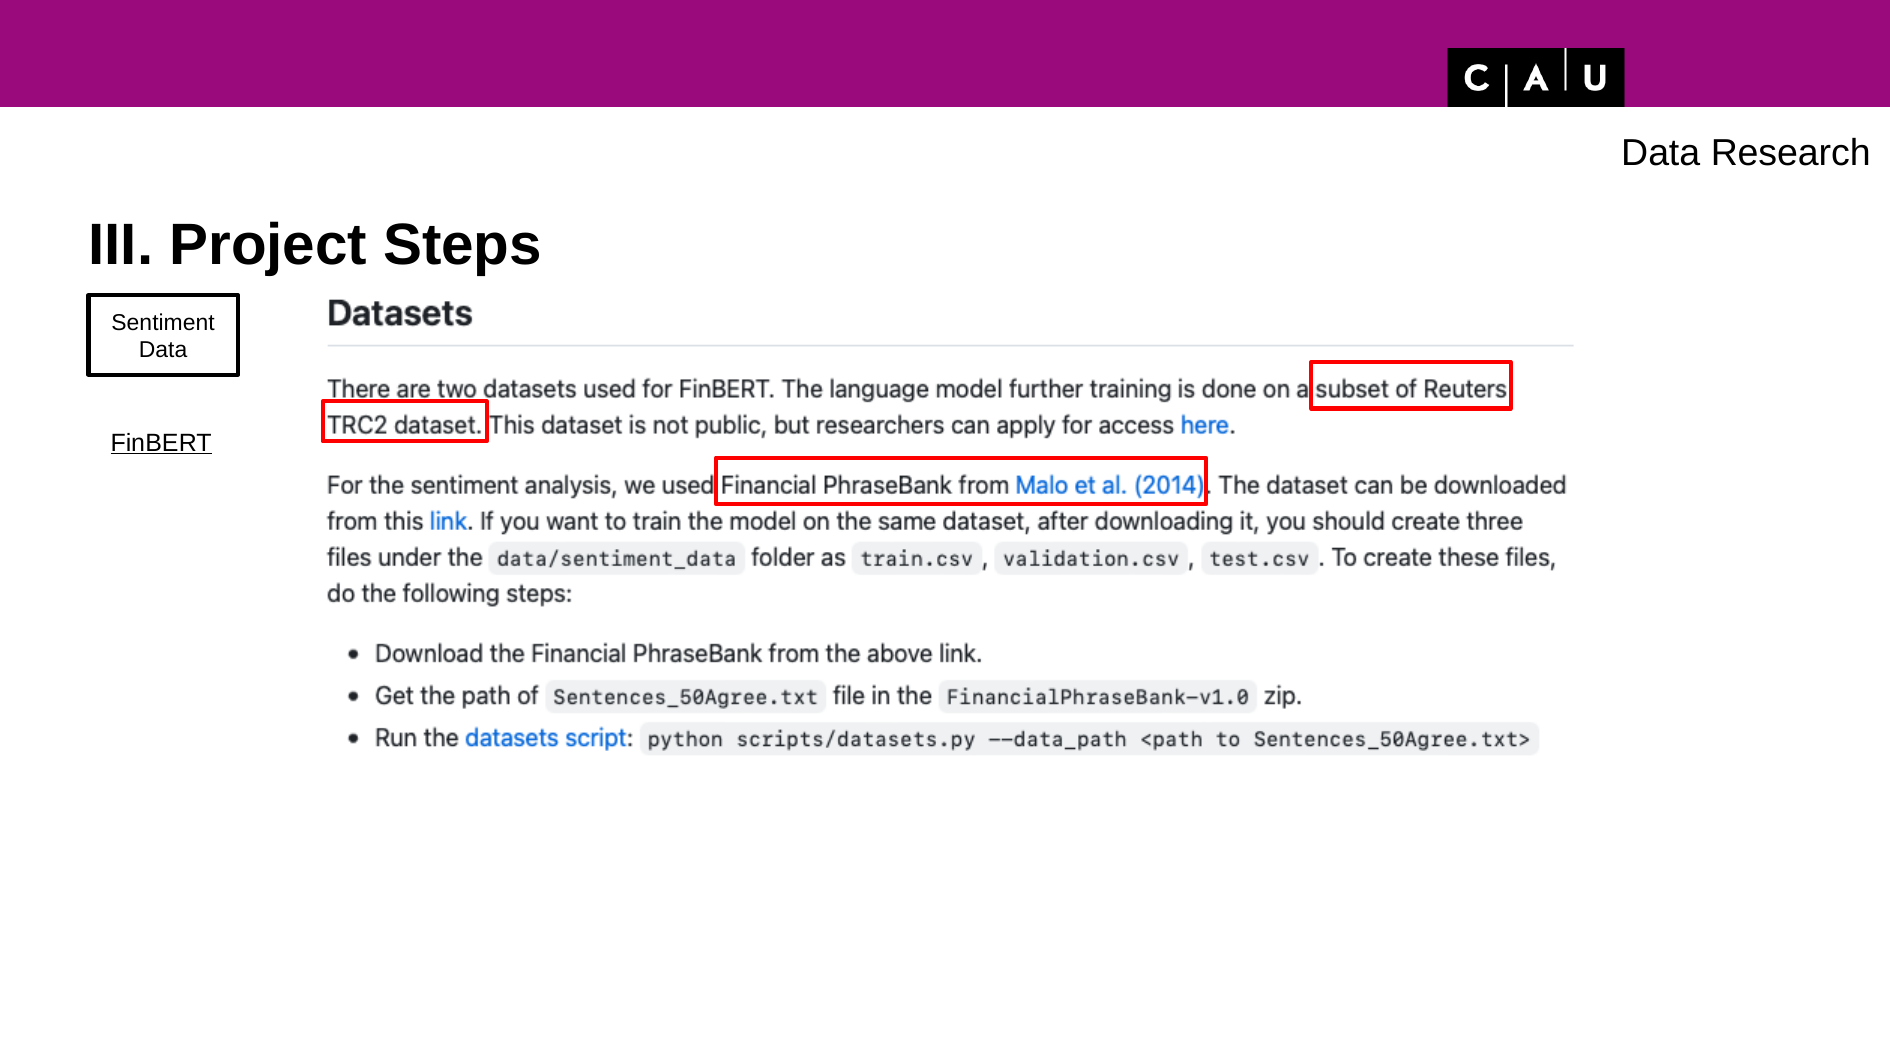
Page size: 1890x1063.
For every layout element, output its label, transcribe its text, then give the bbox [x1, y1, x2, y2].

picture [0, 0, 1890, 107]
text_box III. Project Steps [88, 206, 1743, 313]
text_box Data Research [1600, 113, 1890, 187]
text_box Sentiment Data [86, 293, 240, 377]
picture [307, 288, 1583, 775]
text_box FinBERT [82, 399, 240, 483]
